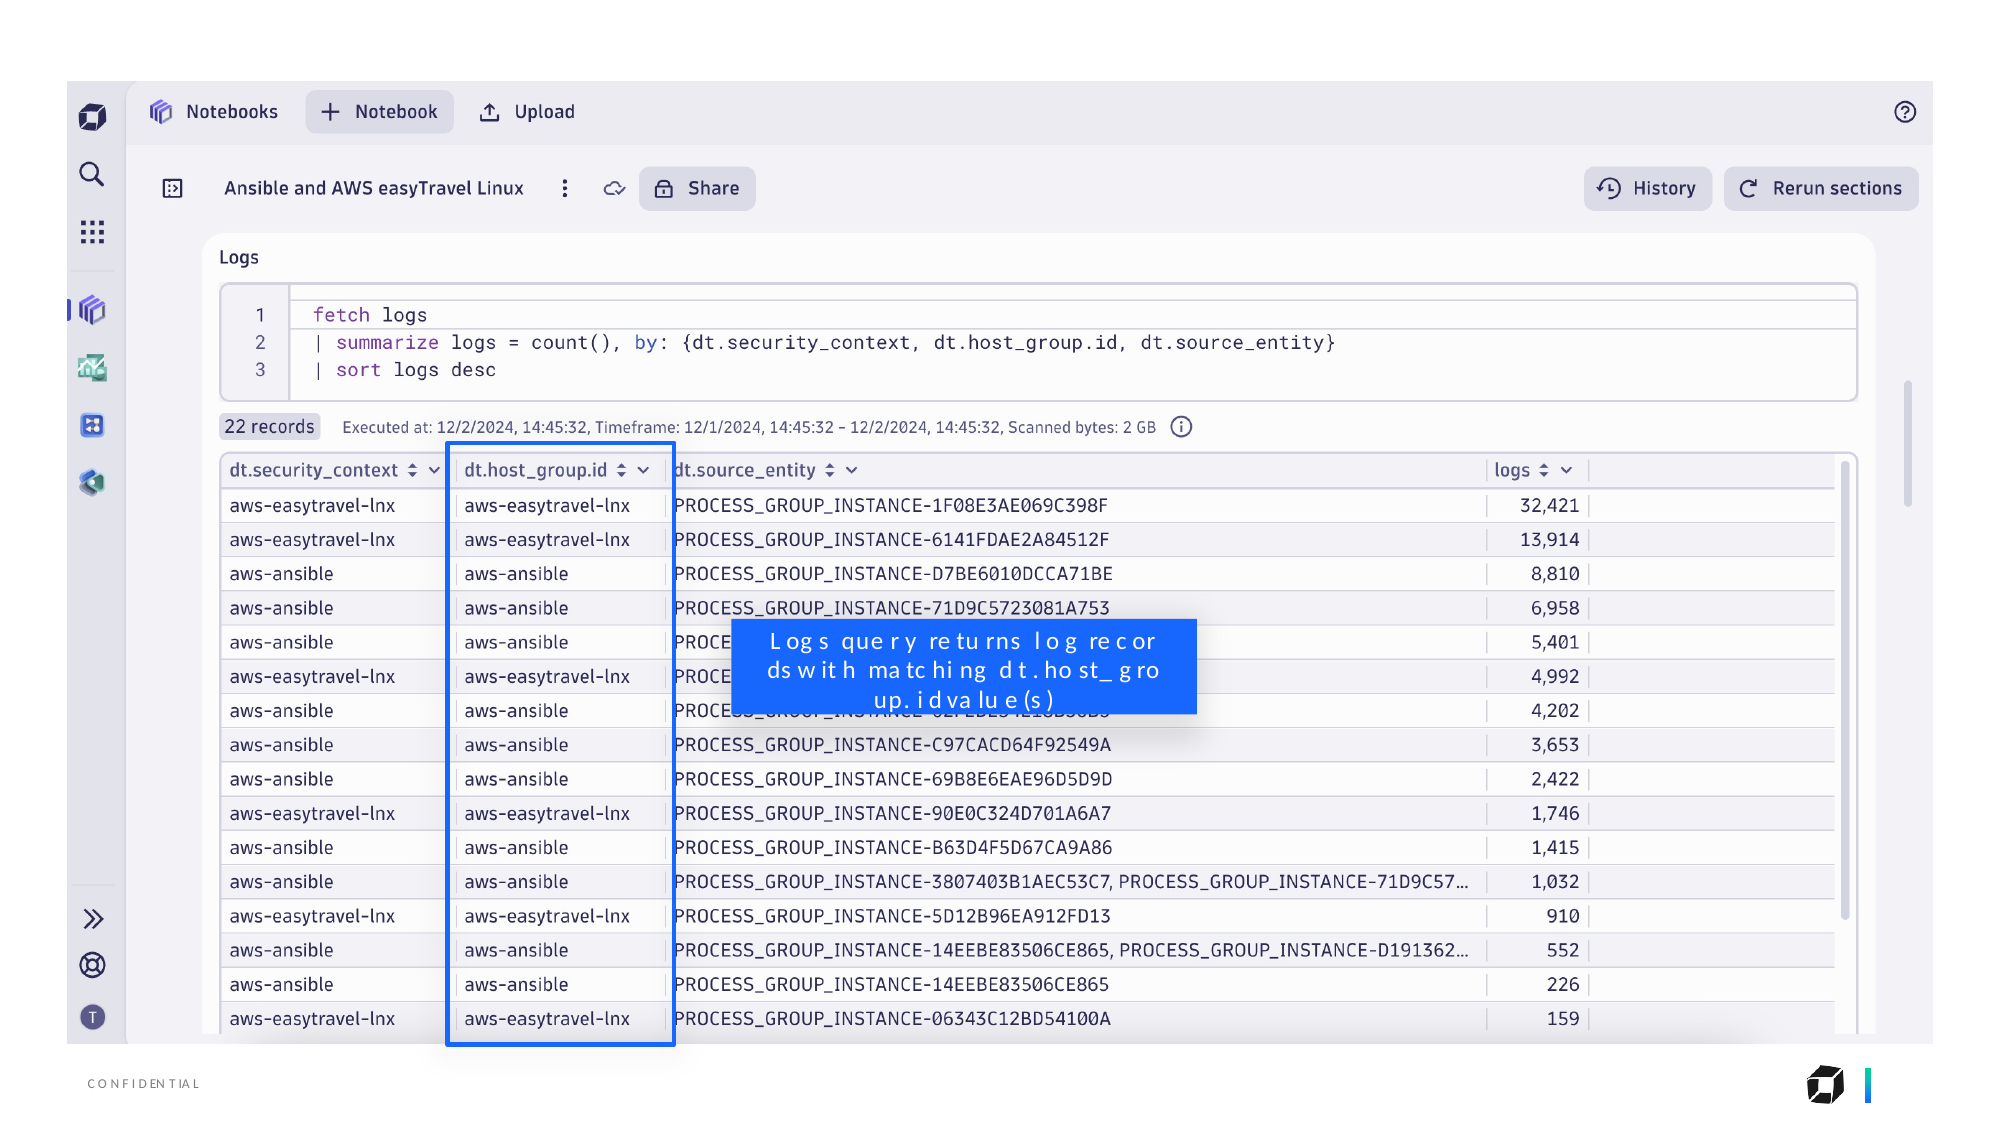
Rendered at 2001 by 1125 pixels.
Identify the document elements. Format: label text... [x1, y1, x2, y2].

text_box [66, 80, 1934, 1099]
picture [1807, 1099, 1844, 1104]
footer C O N F I D EN T IA L [12, 1073, 201, 1125]
